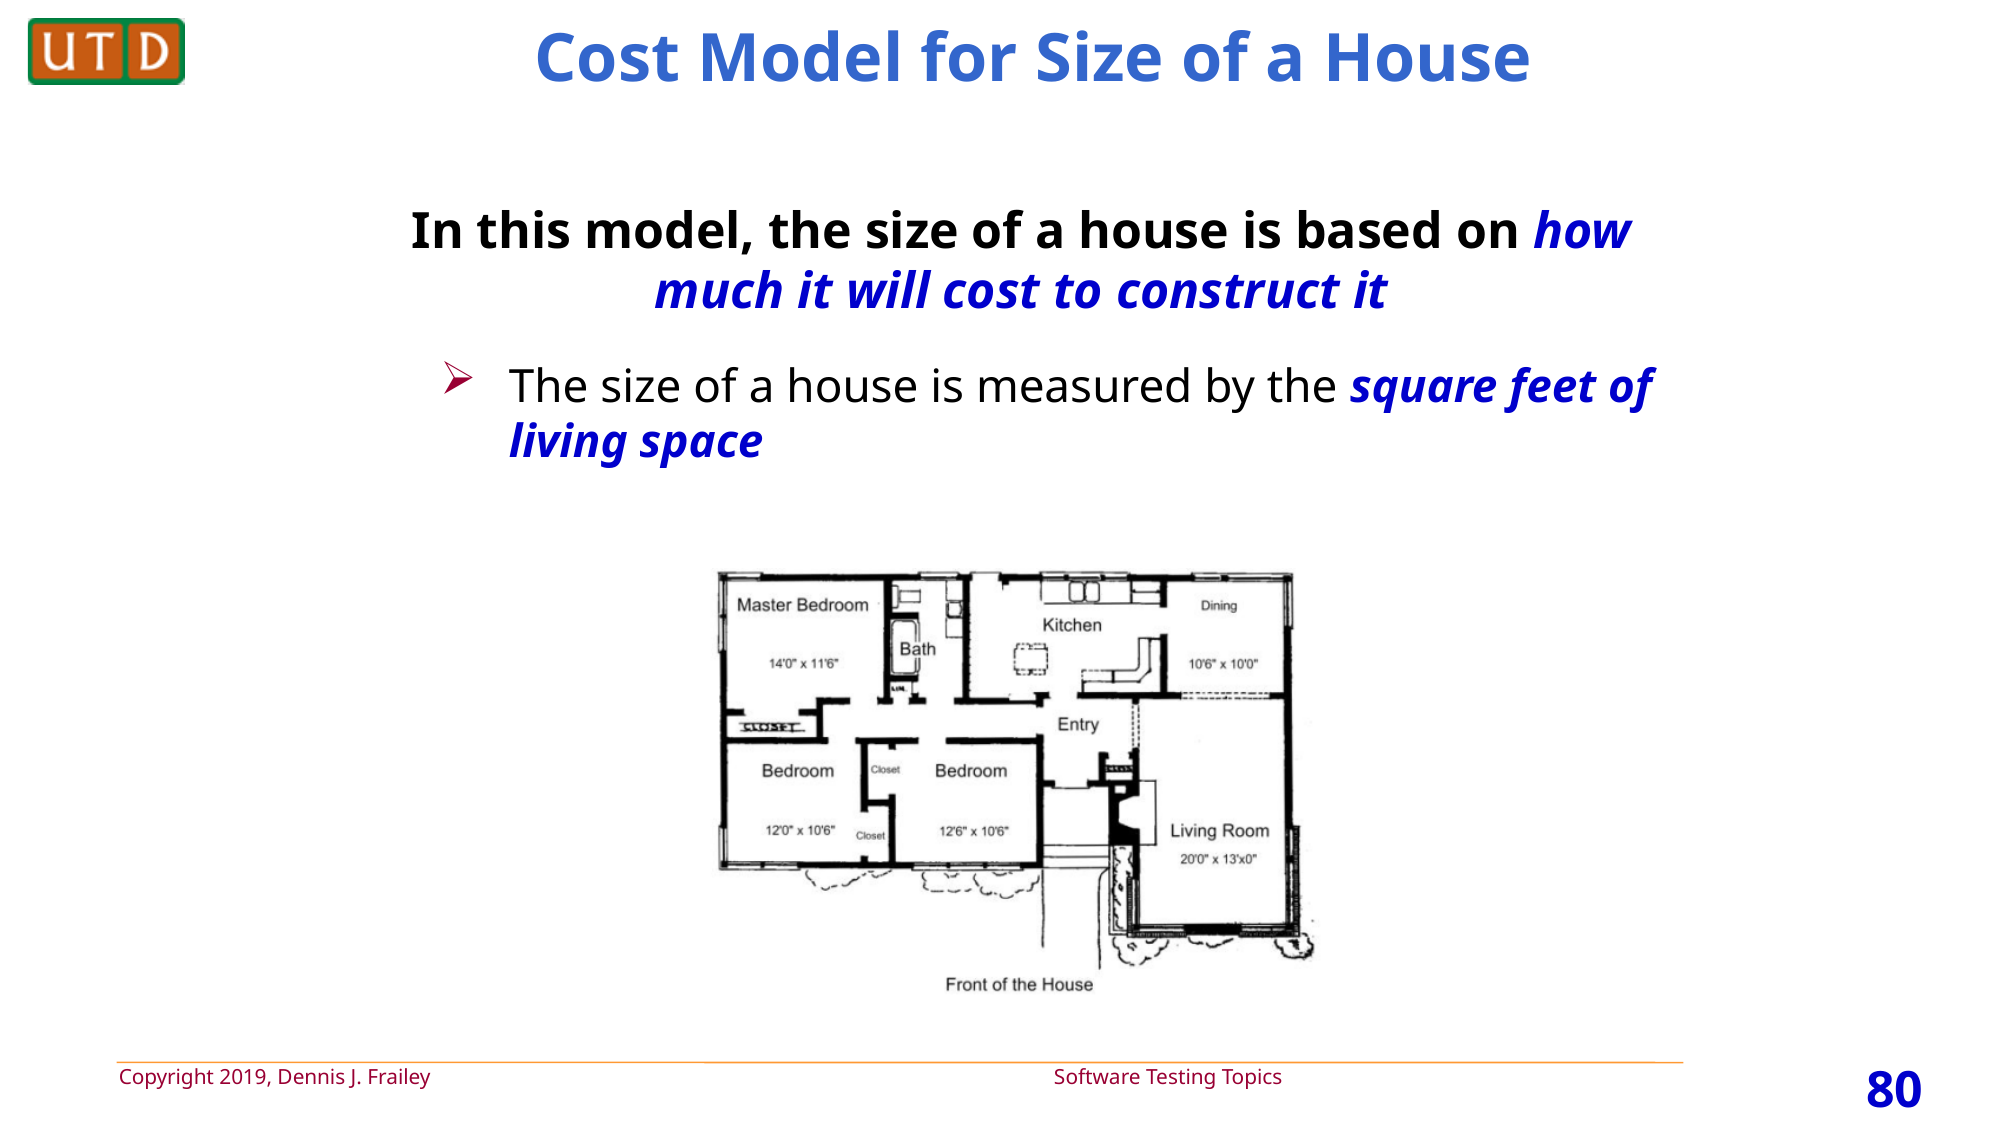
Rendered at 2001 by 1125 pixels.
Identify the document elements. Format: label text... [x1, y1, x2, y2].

title Cost Model for Size of a House [143, 0, 1924, 111]
picture [27, 18, 143, 85]
list In this model, the size of a house is based on how much it will cost to construct it The size of a house is measured by the square feet of living space [350, 191, 1693, 1071]
picture [678, 568, 1344, 996]
